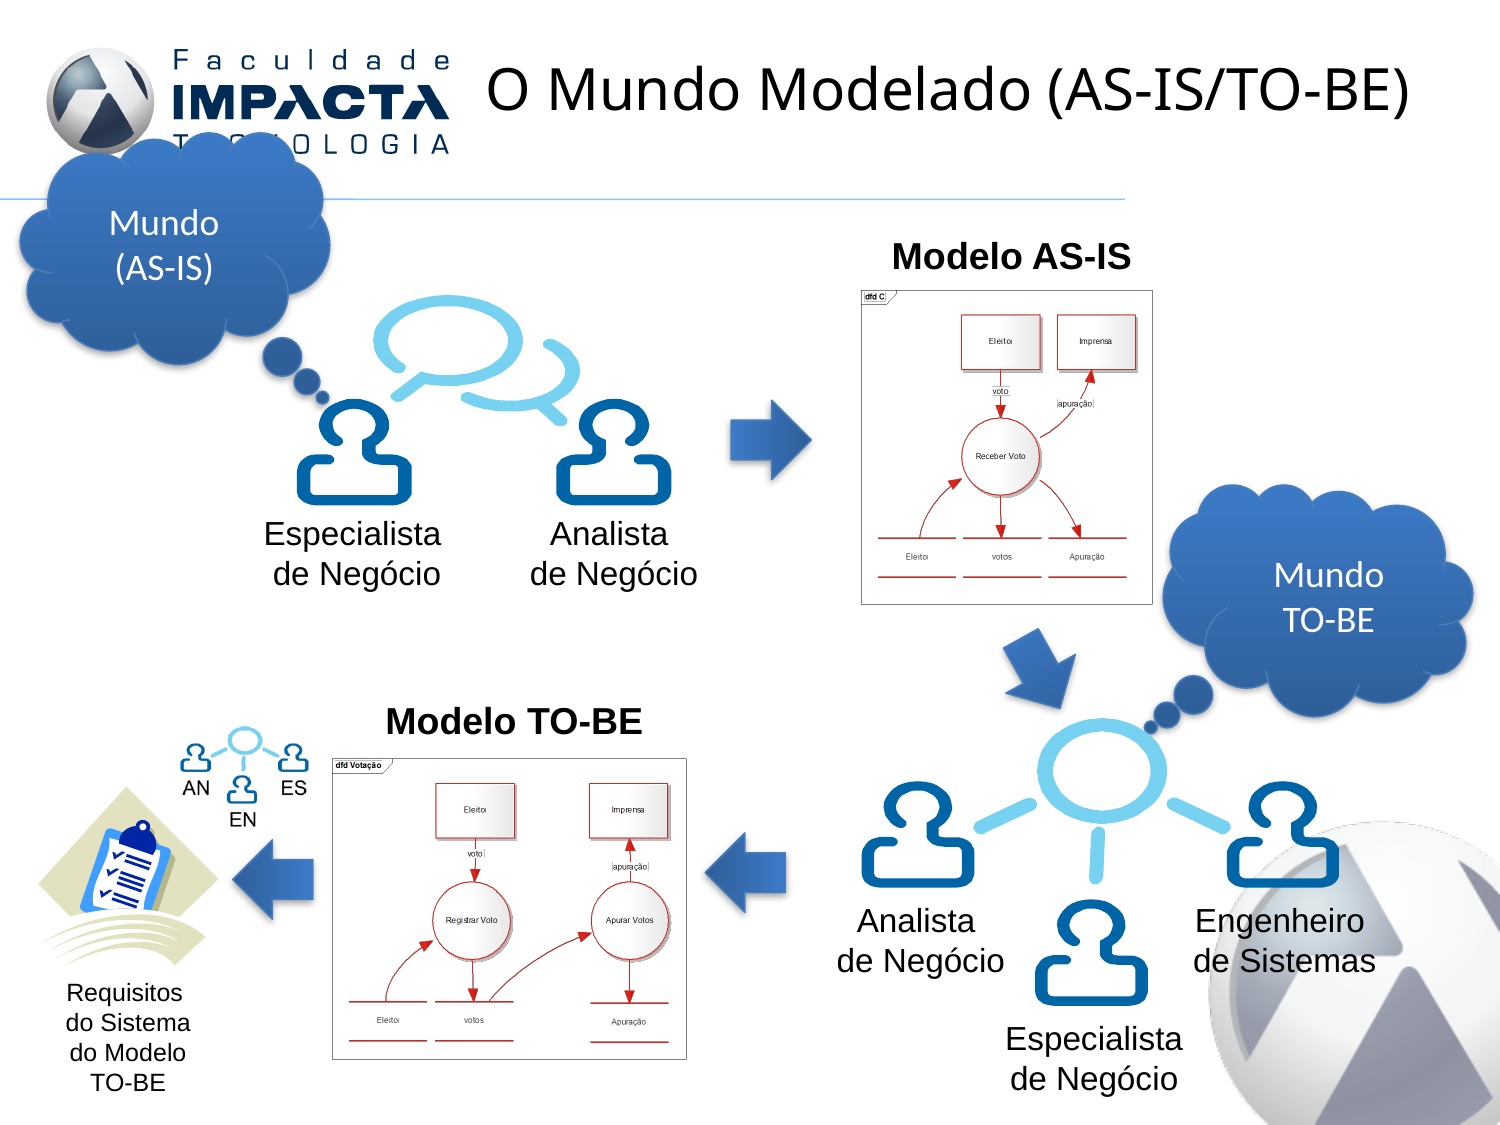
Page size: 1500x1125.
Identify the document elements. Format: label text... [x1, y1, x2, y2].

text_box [37, 786, 314, 1107]
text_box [730, 224, 1155, 608]
picture [1206, 787, 1500, 1125]
text_box Mundo TO-BE [1162, 484, 1474, 702]
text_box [820, 633, 1393, 1107]
picture [35, 35, 458, 131]
picture [169, 725, 319, 843]
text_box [329, 689, 786, 1062]
title O Mundo Modelado (AS-IS/TO-BE) [75, 45, 1425, 233]
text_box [20, 131, 715, 601]
